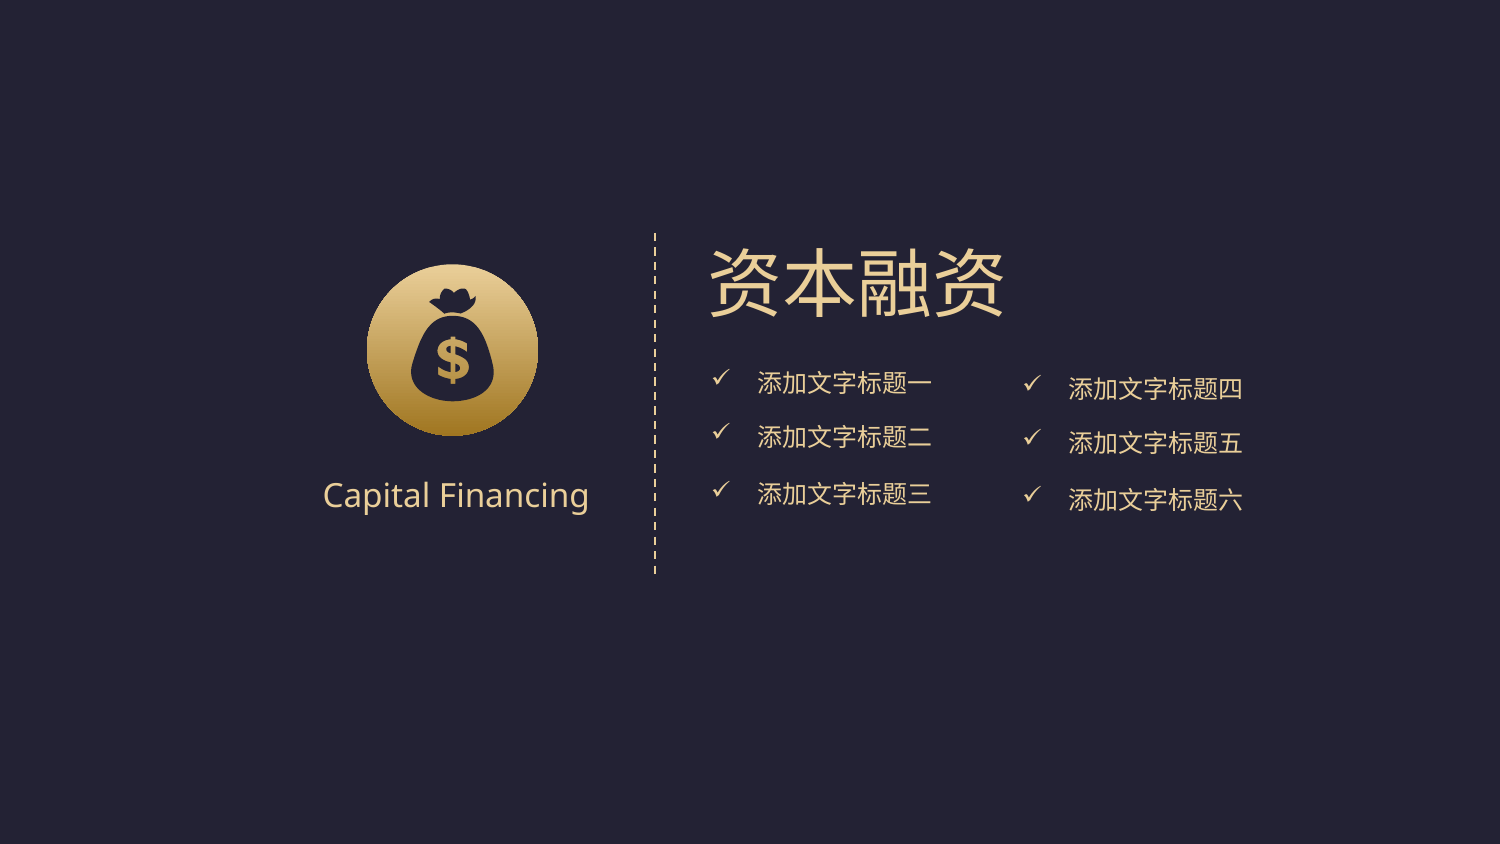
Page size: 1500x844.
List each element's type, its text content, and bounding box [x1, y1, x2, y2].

text_box 资本融资 [692, 229, 1023, 335]
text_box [366, 264, 539, 436]
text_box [698, 361, 946, 516]
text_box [1009, 367, 1257, 521]
text_box Capital Financing [311, 468, 602, 520]
